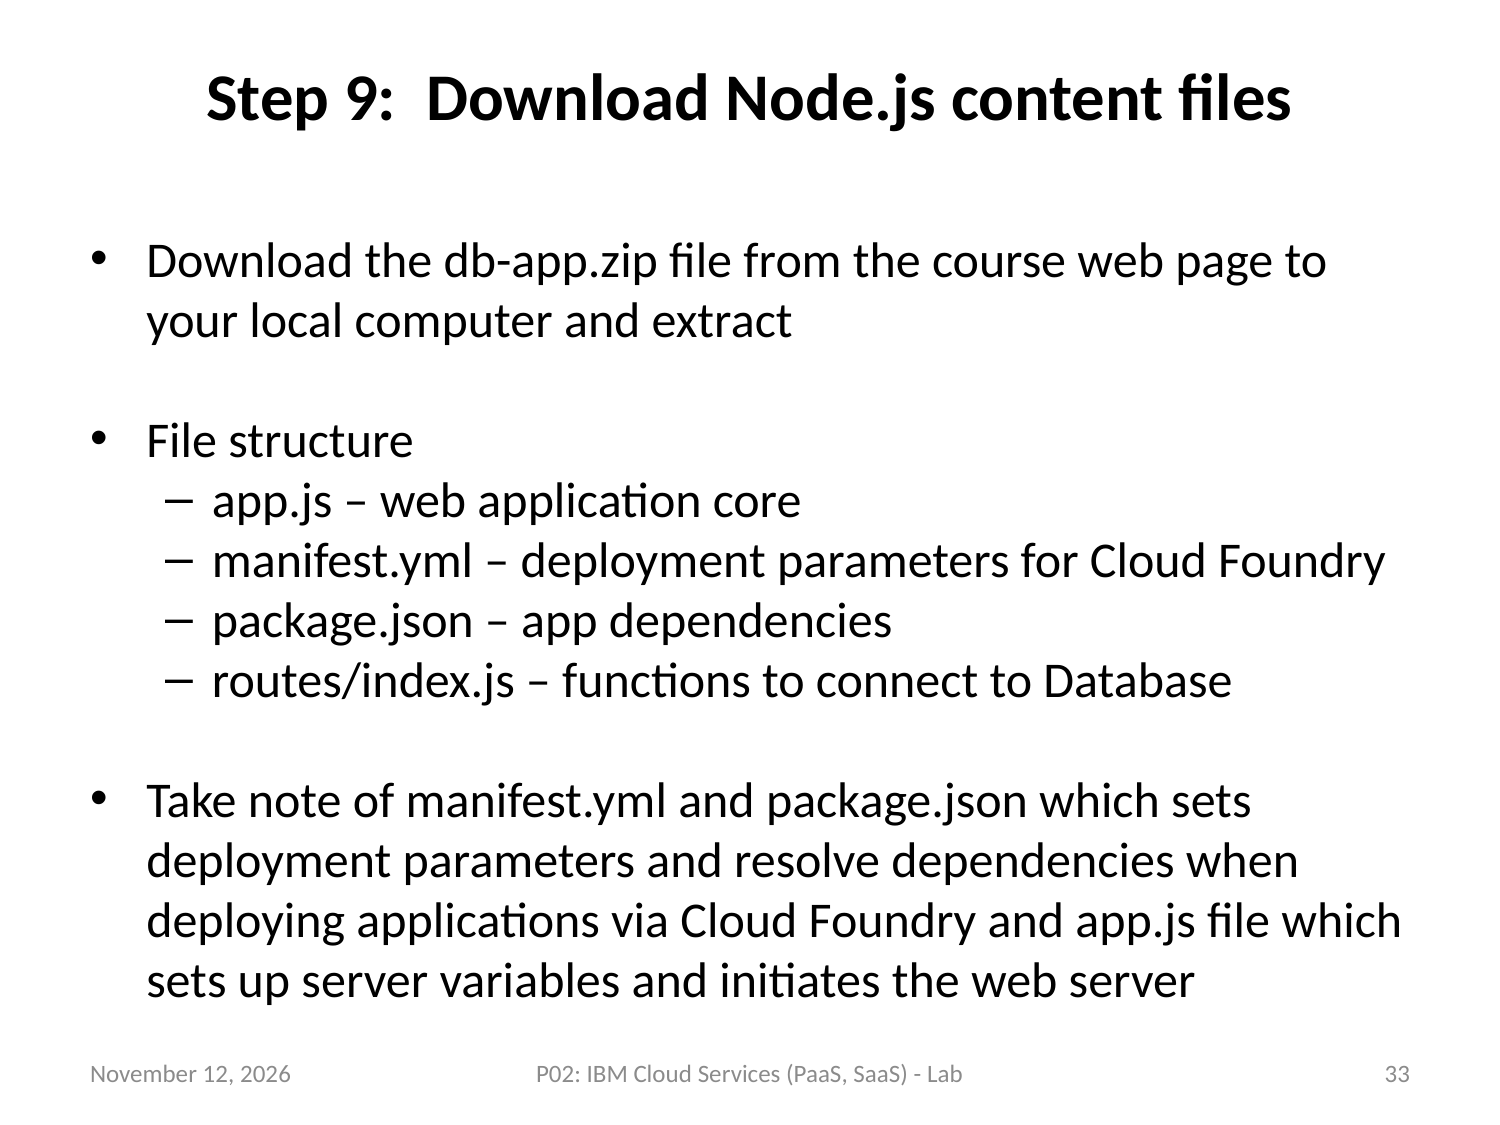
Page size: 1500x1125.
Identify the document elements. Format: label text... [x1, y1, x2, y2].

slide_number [75, 1042, 425, 1103]
list Download the db-app.zip file from the course web page to your local computer and extract File structure app.js – web application core manifest.yml – deployment parameters for Cloud Foundry package.json – app dependencies routes/index.js – functions to connect to Database Take note of manifest.yml and package.json which sets deployment parameters and resolve dependencies when deploying applications via Cloud Foundry and app.js file which sets up server variables and initiates the web server [75, 220, 1425, 1025]
footer P02: IBM Cloud Services (PaaS, SaaS) - Lab [512, 1042, 988, 1103]
title Step 9: Download Node.js content files [75, 0, 1425, 188]
slide_number 33 [1074, 1042, 1425, 1103]
